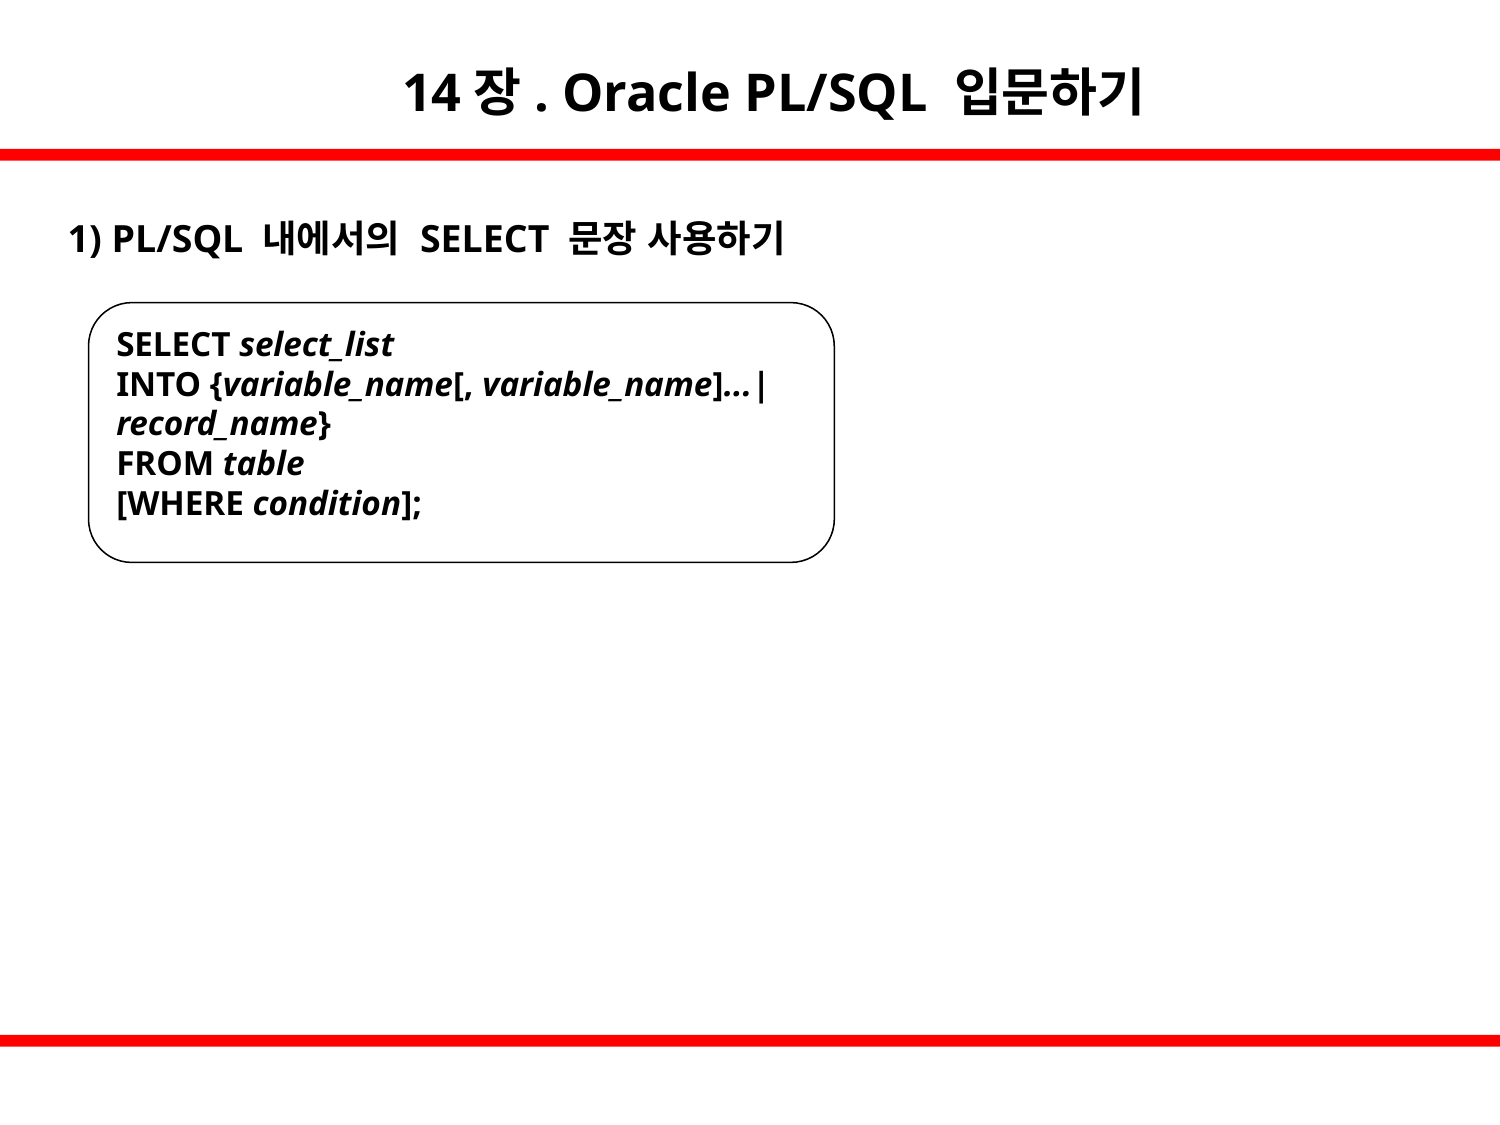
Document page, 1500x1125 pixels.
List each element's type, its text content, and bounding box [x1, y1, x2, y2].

text_box 1) PL/SQL 내에서의 SELECT 문장 사용하기 [51, 194, 1272, 281]
text_box [0, 1033, 1500, 1049]
text_box [0, 147, 1500, 163]
text_box 14장. Oracle PL/SQL 입문하기 [204, 0, 1343, 151]
text_box SELECT select_list INTO {variable_name[, variable_name]...| record_name} FROM table [WHERE condition]; [88, 302, 835, 563]
